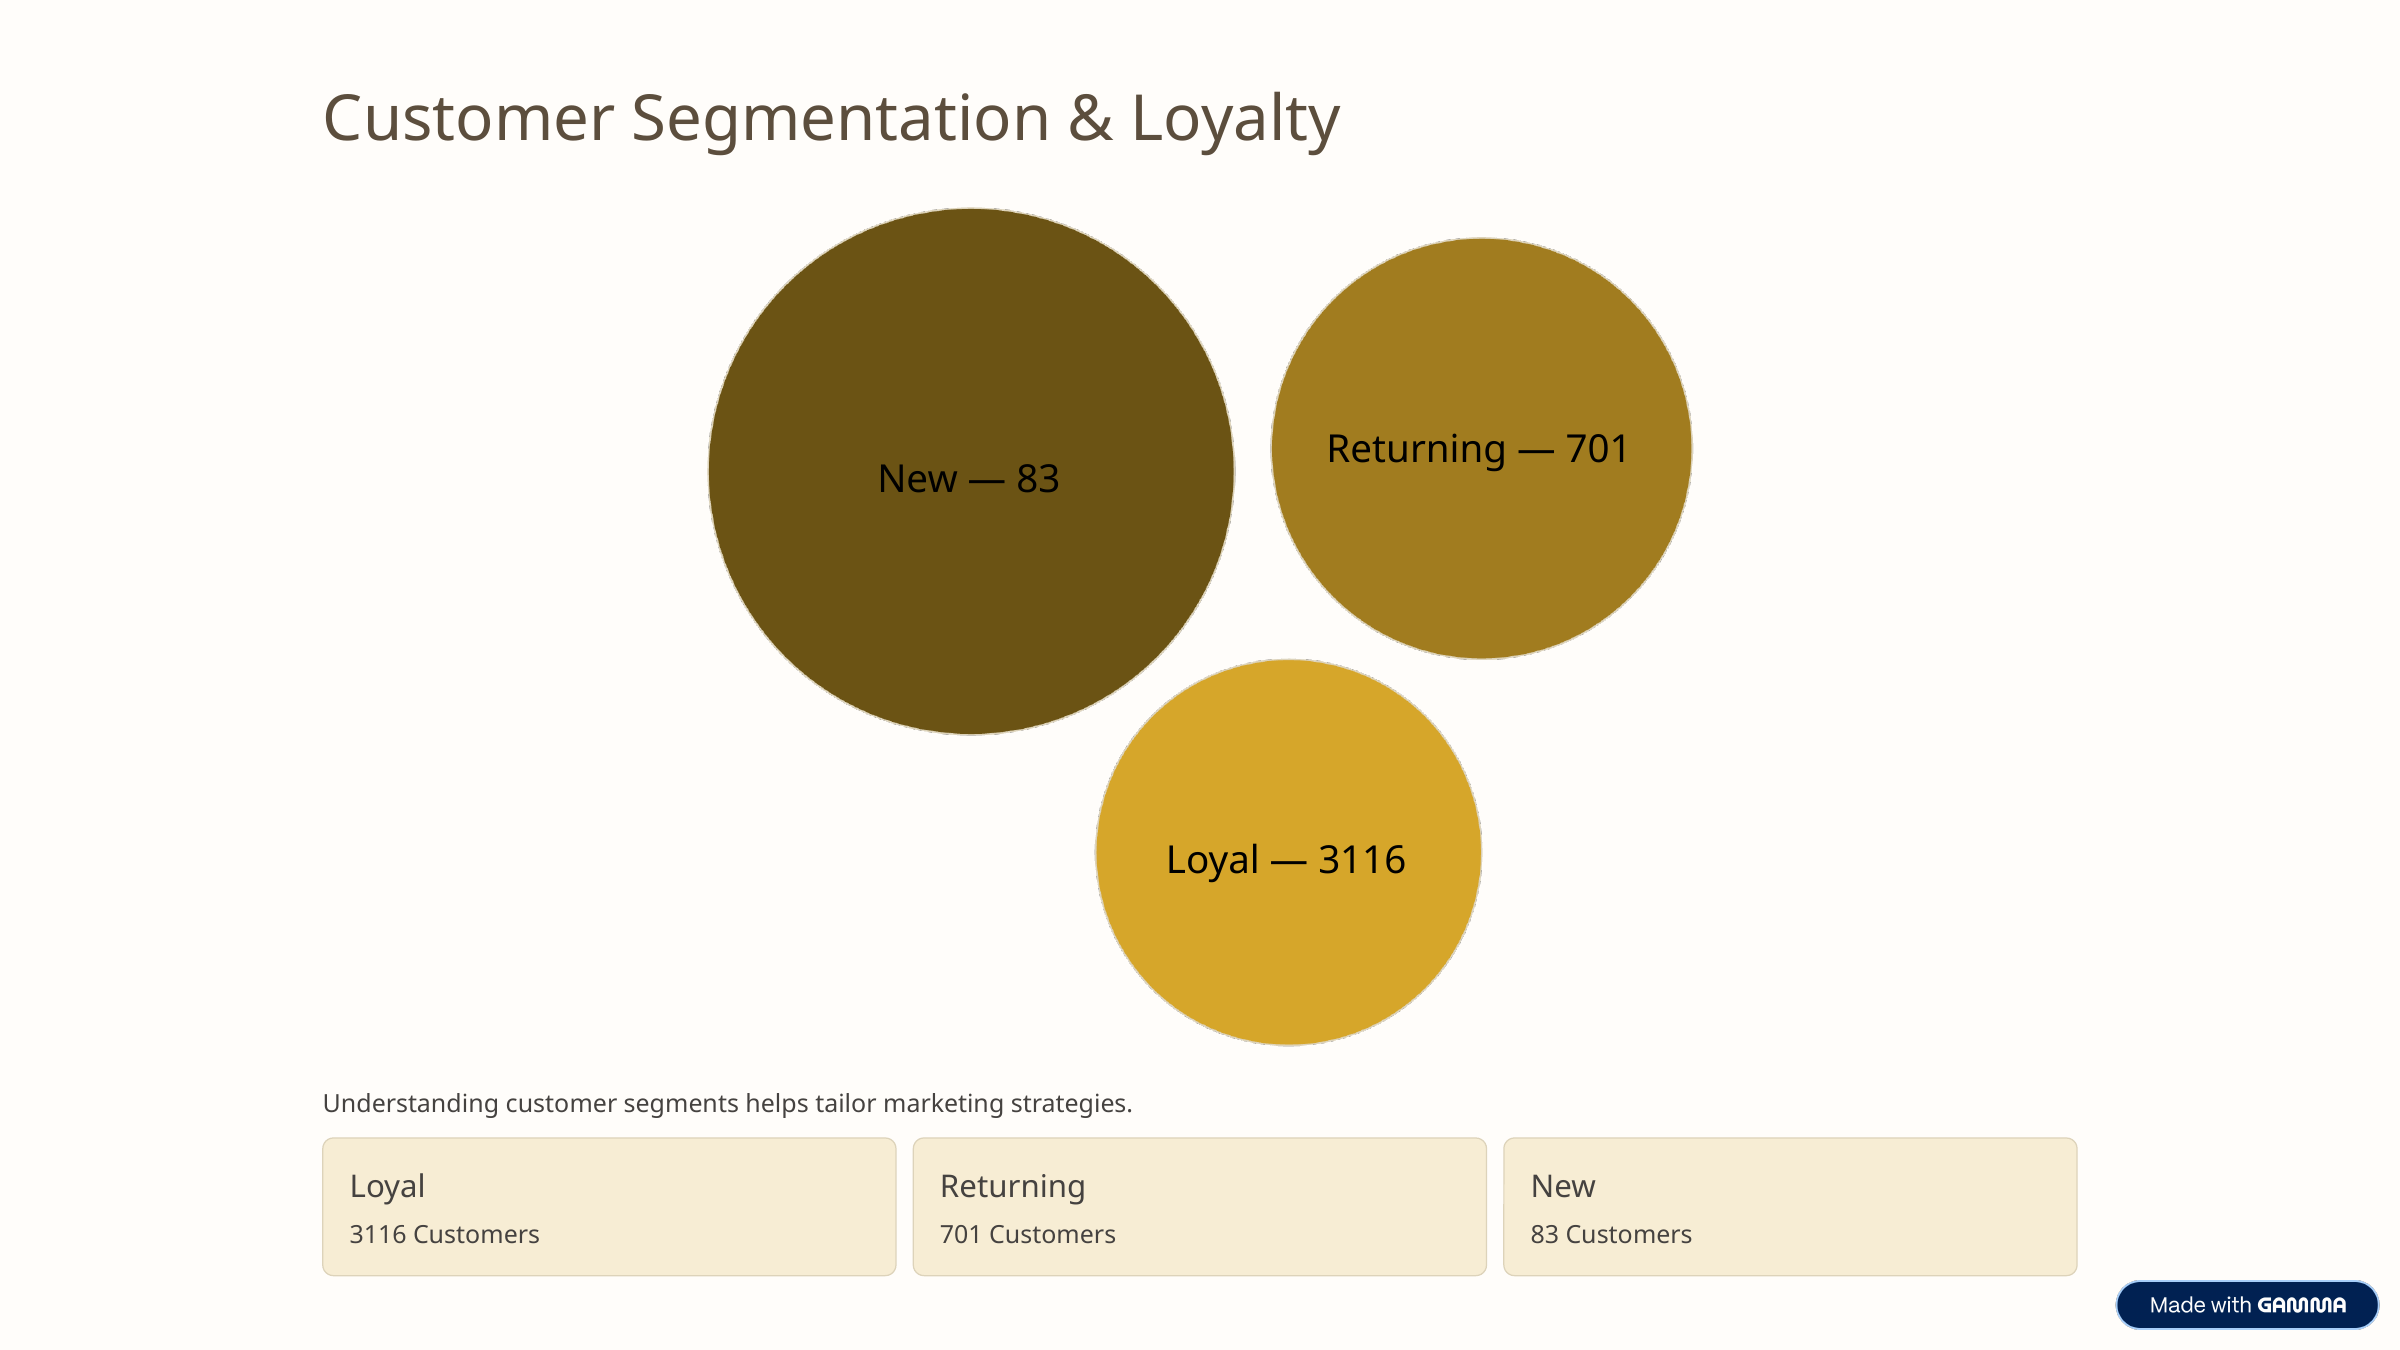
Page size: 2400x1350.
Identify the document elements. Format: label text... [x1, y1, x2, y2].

text_box [1503, 1137, 2078, 1276]
text_box New [1530, 1164, 1849, 1205]
text_box [322, 1137, 896, 1276]
text_box Returning [940, 1164, 1258, 1205]
picture [688, 188, 1712, 1065]
text_box [913, 1137, 1487, 1276]
text_box Understanding customer segments helps tailor marketing strategies. [322, 1084, 2078, 1119]
text_box Loyal [349, 1164, 668, 1205]
text_box 83 Customers [1530, 1214, 2051, 1249]
picture [2106, 1271, 2389, 1339]
text_box 3116 Customers [349, 1214, 870, 1249]
text_box 701 Customers [940, 1214, 1460, 1249]
text_box Customer Segmentation & Loyalty [322, 74, 1456, 154]
